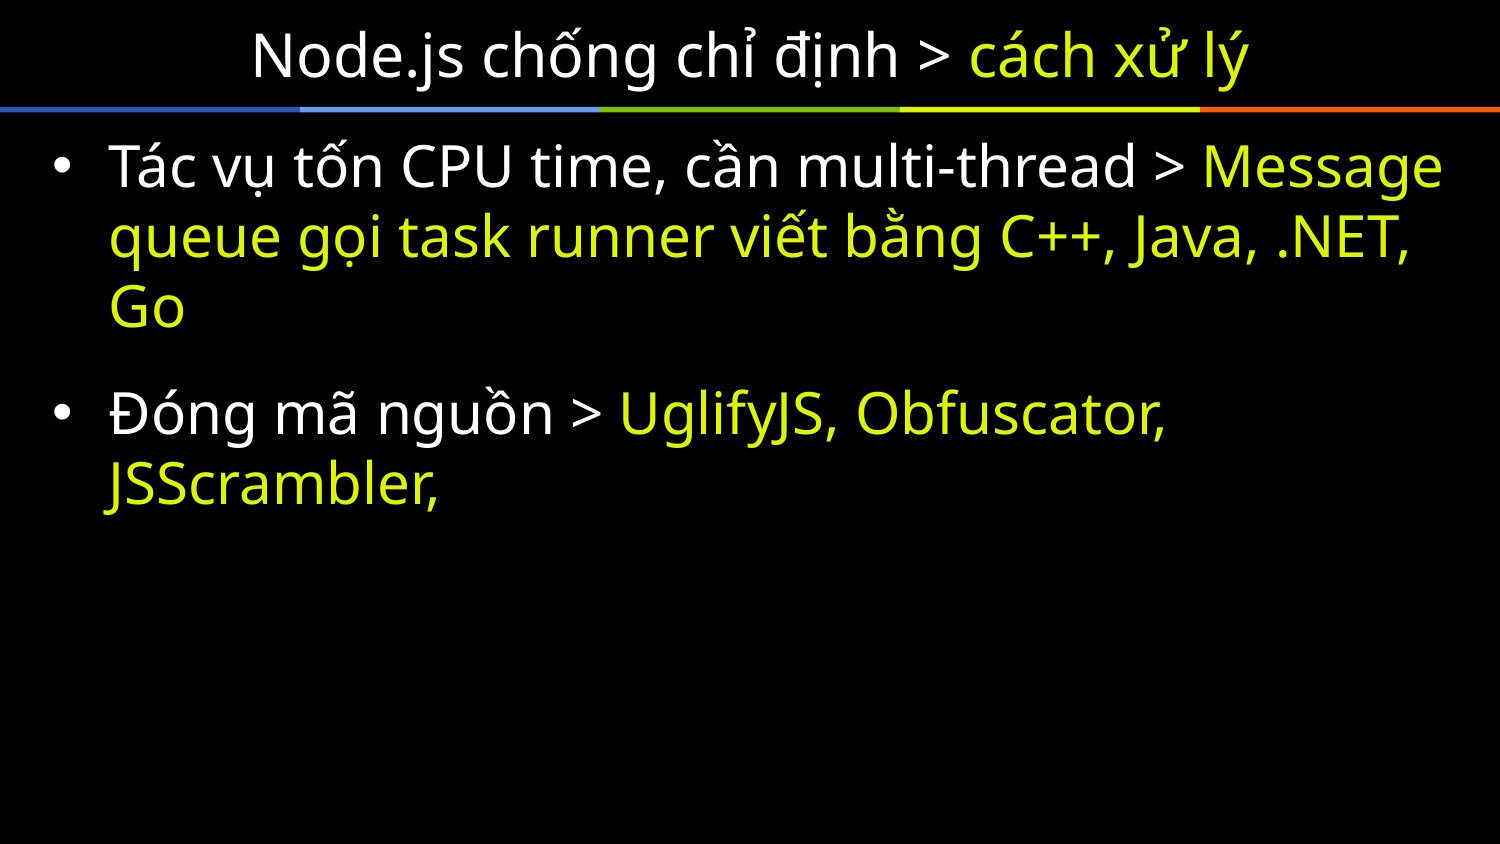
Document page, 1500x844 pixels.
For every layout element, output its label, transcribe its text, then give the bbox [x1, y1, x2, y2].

title Node.js chống chỉ định > cách xử lý [37, 9, 1463, 98]
list Tác vụ tốn CPU time, cần multi-thread > Message queue gọi task runner viết bằng C++, Java, .NET, Go Đóng mã nguồn > UglifyJS, Obfuscator, JSScrambler, [37, 121, 1463, 799]
